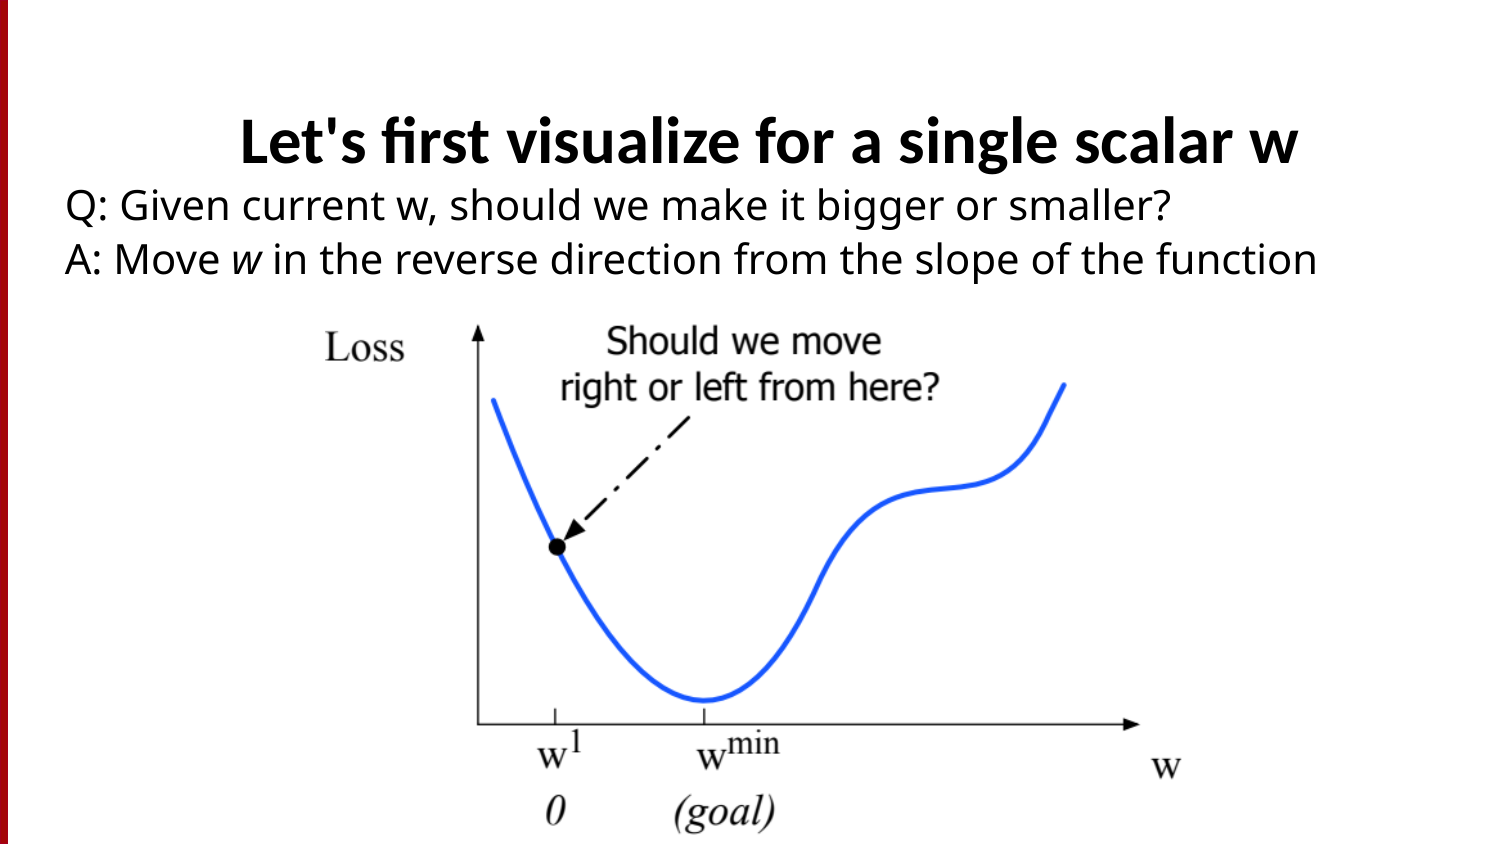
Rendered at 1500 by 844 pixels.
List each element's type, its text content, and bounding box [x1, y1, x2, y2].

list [324, 308, 1182, 835]
text_box A: Move w in the reverse direction from the slope of the function [49, 225, 1500, 290]
title Let's first visualize for a single scalar w [225, 62, 1450, 171]
text_box Q: Given current w, should we make it bigger or smaller? [49, 171, 1463, 225]
